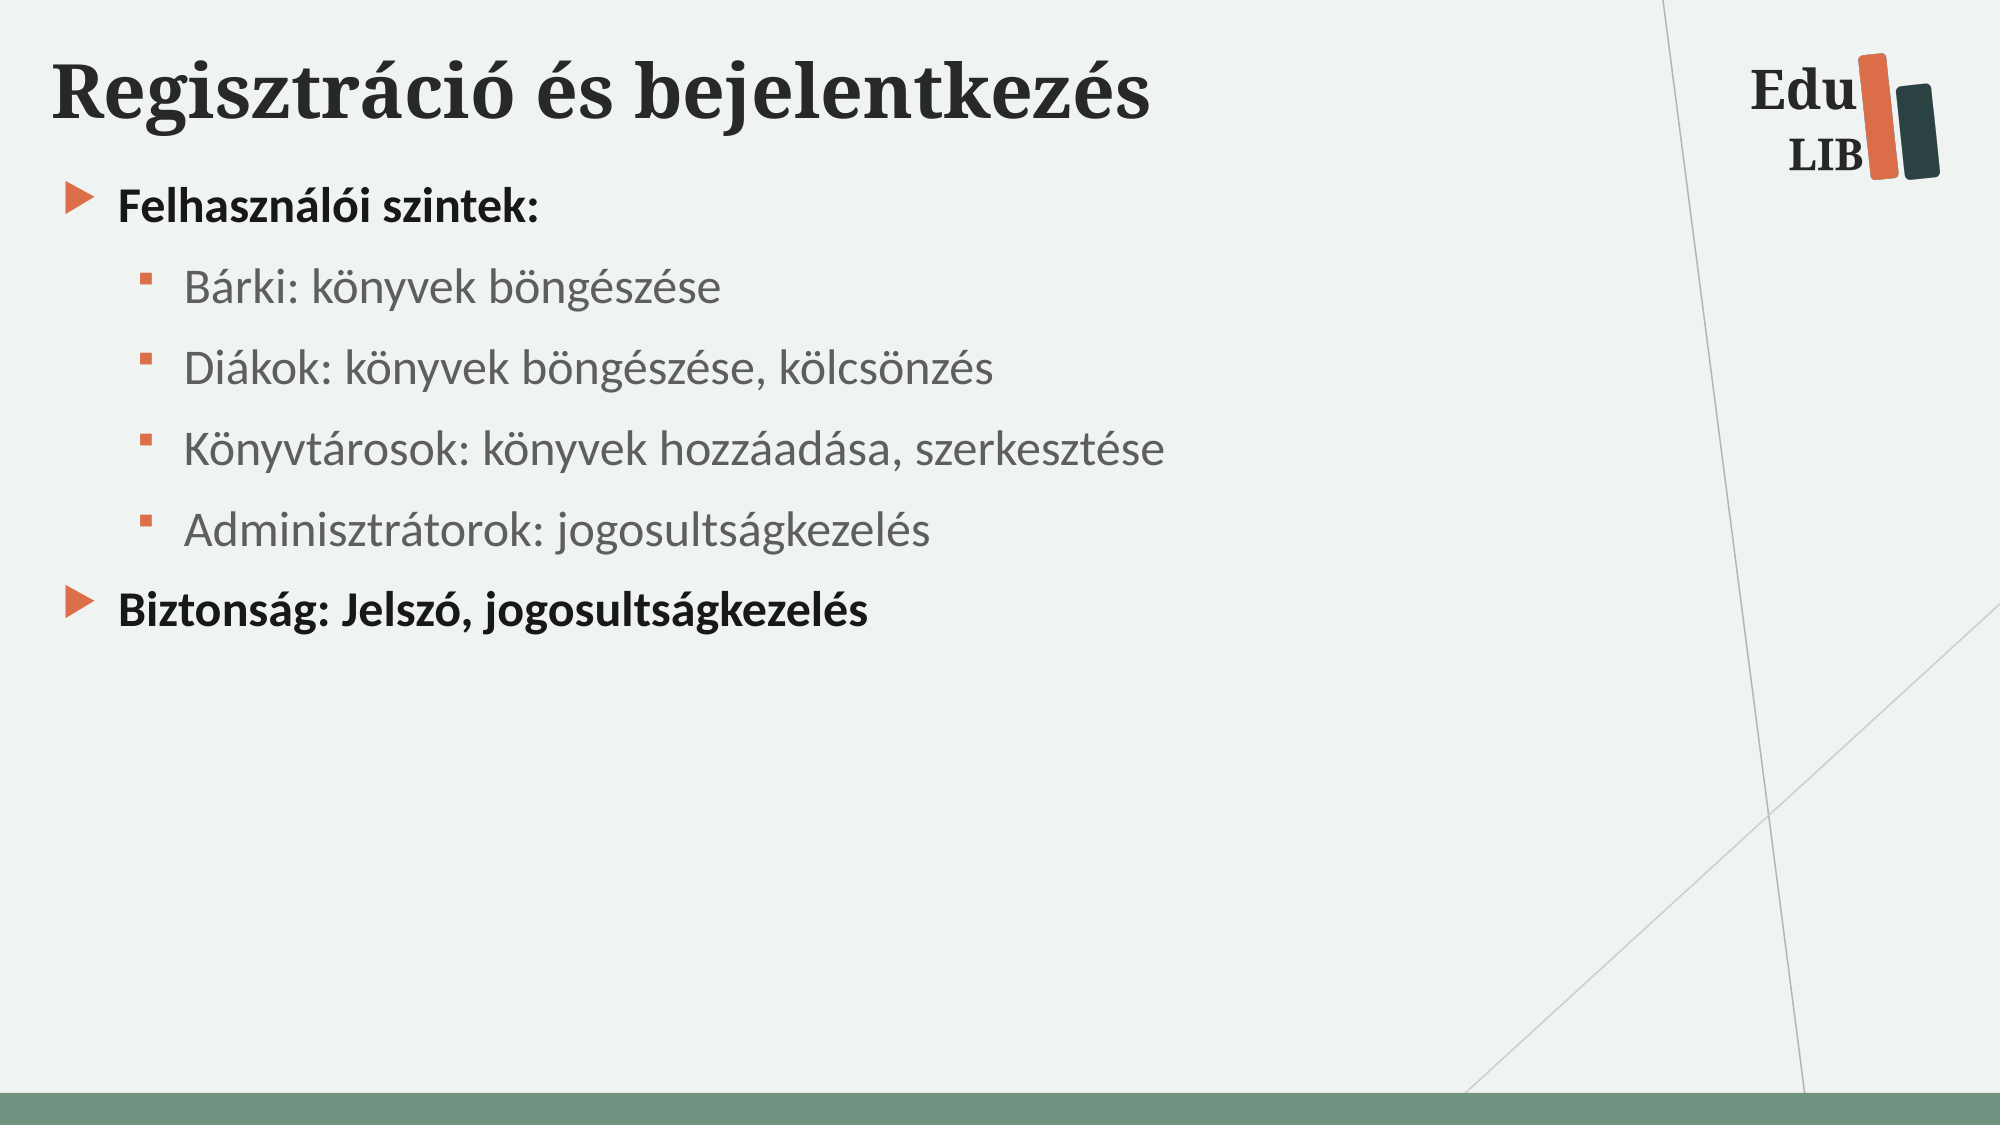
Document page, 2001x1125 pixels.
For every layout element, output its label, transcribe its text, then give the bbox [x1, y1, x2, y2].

list Felhasználói szintek: Bárki: könyvek böngészése Diákok: könyvek böngészése, kölcsönzés Könyvtárosok: könyvek hozzáadása, szerkesztése Adminisztrátorok: jogosultságkezelés Biztonság: Jelszó, jogosultságkezelés [46, 165, 1458, 802]
title Regisztráció és bejelentkezés [36, 35, 1447, 253]
picture [1750, 50, 1941, 181]
